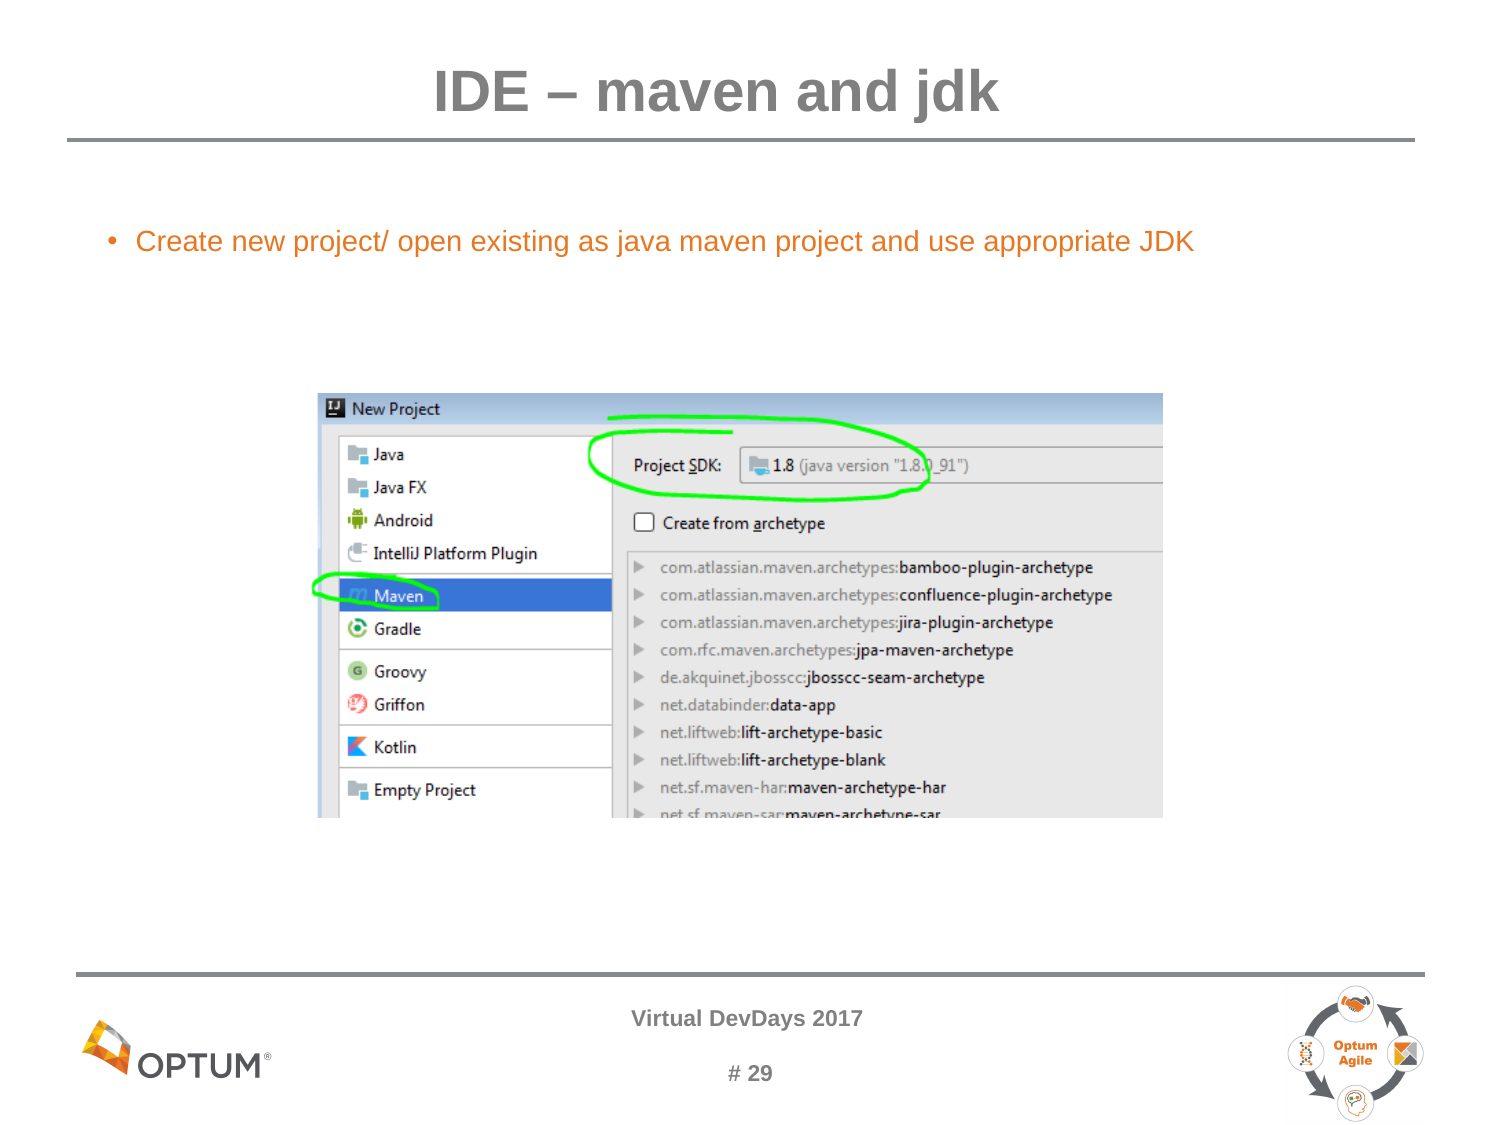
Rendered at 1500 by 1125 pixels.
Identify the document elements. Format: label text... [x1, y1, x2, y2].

picture [76, 1017, 277, 1081]
picture [1284, 982, 1425, 1125]
picture [310, 392, 1163, 818]
text_box Create new project/ open existing as java maven project and use appropriate JDK [92, 217, 1381, 908]
title IDE – maven and jdk [79, 53, 1355, 112]
